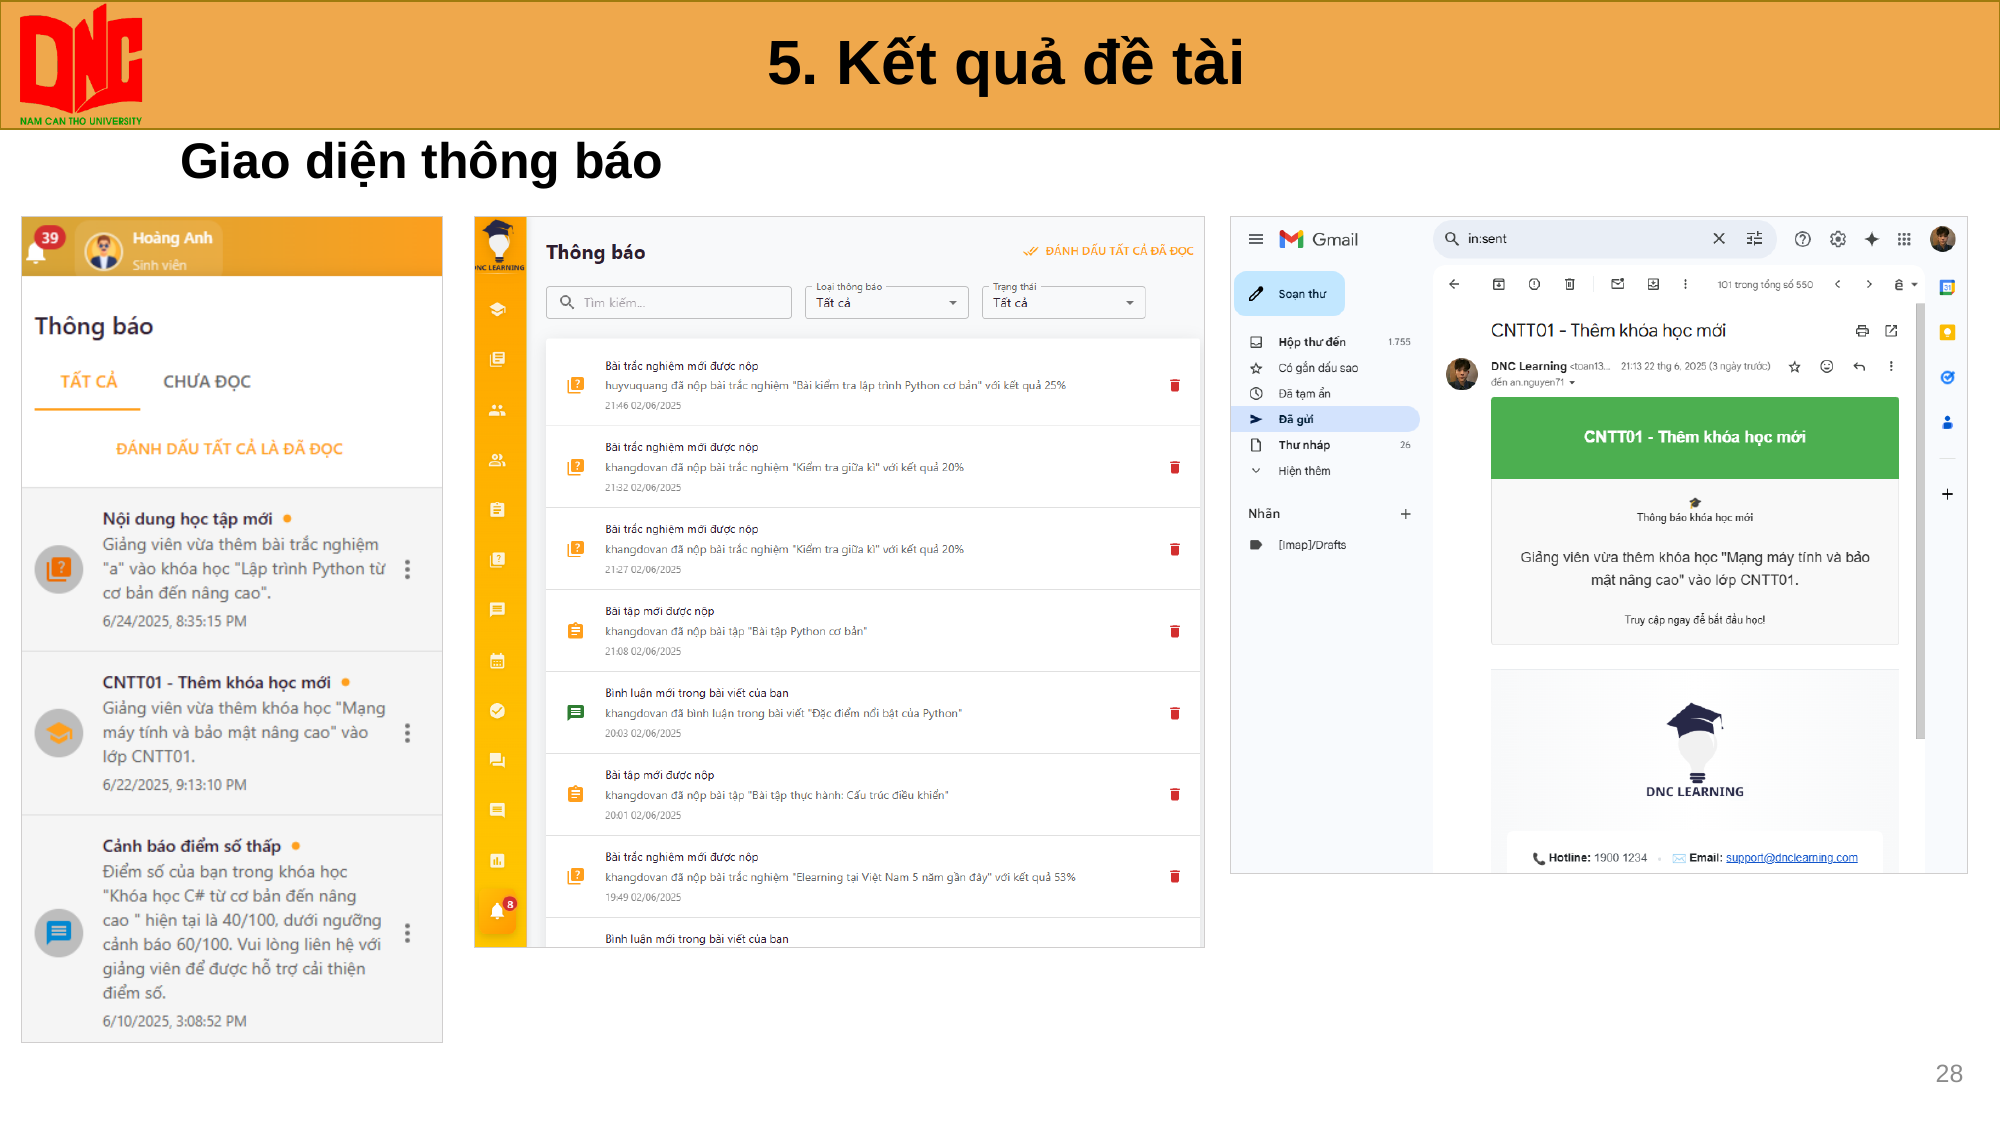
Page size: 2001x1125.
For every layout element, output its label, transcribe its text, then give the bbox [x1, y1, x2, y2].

picture [21, 216, 443, 1043]
text_box [0, 0, 144, 130]
title 5. Kết quả đề tài [144, 0, 1869, 128]
picture [1230, 216, 1968, 874]
list Giao diện thông báo [107, 128, 1893, 1099]
slide_number 28 [1916, 1042, 1979, 1103]
picture [18, 1, 143, 125]
picture [474, 216, 1205, 948]
text_box [1869, 0, 2000, 130]
